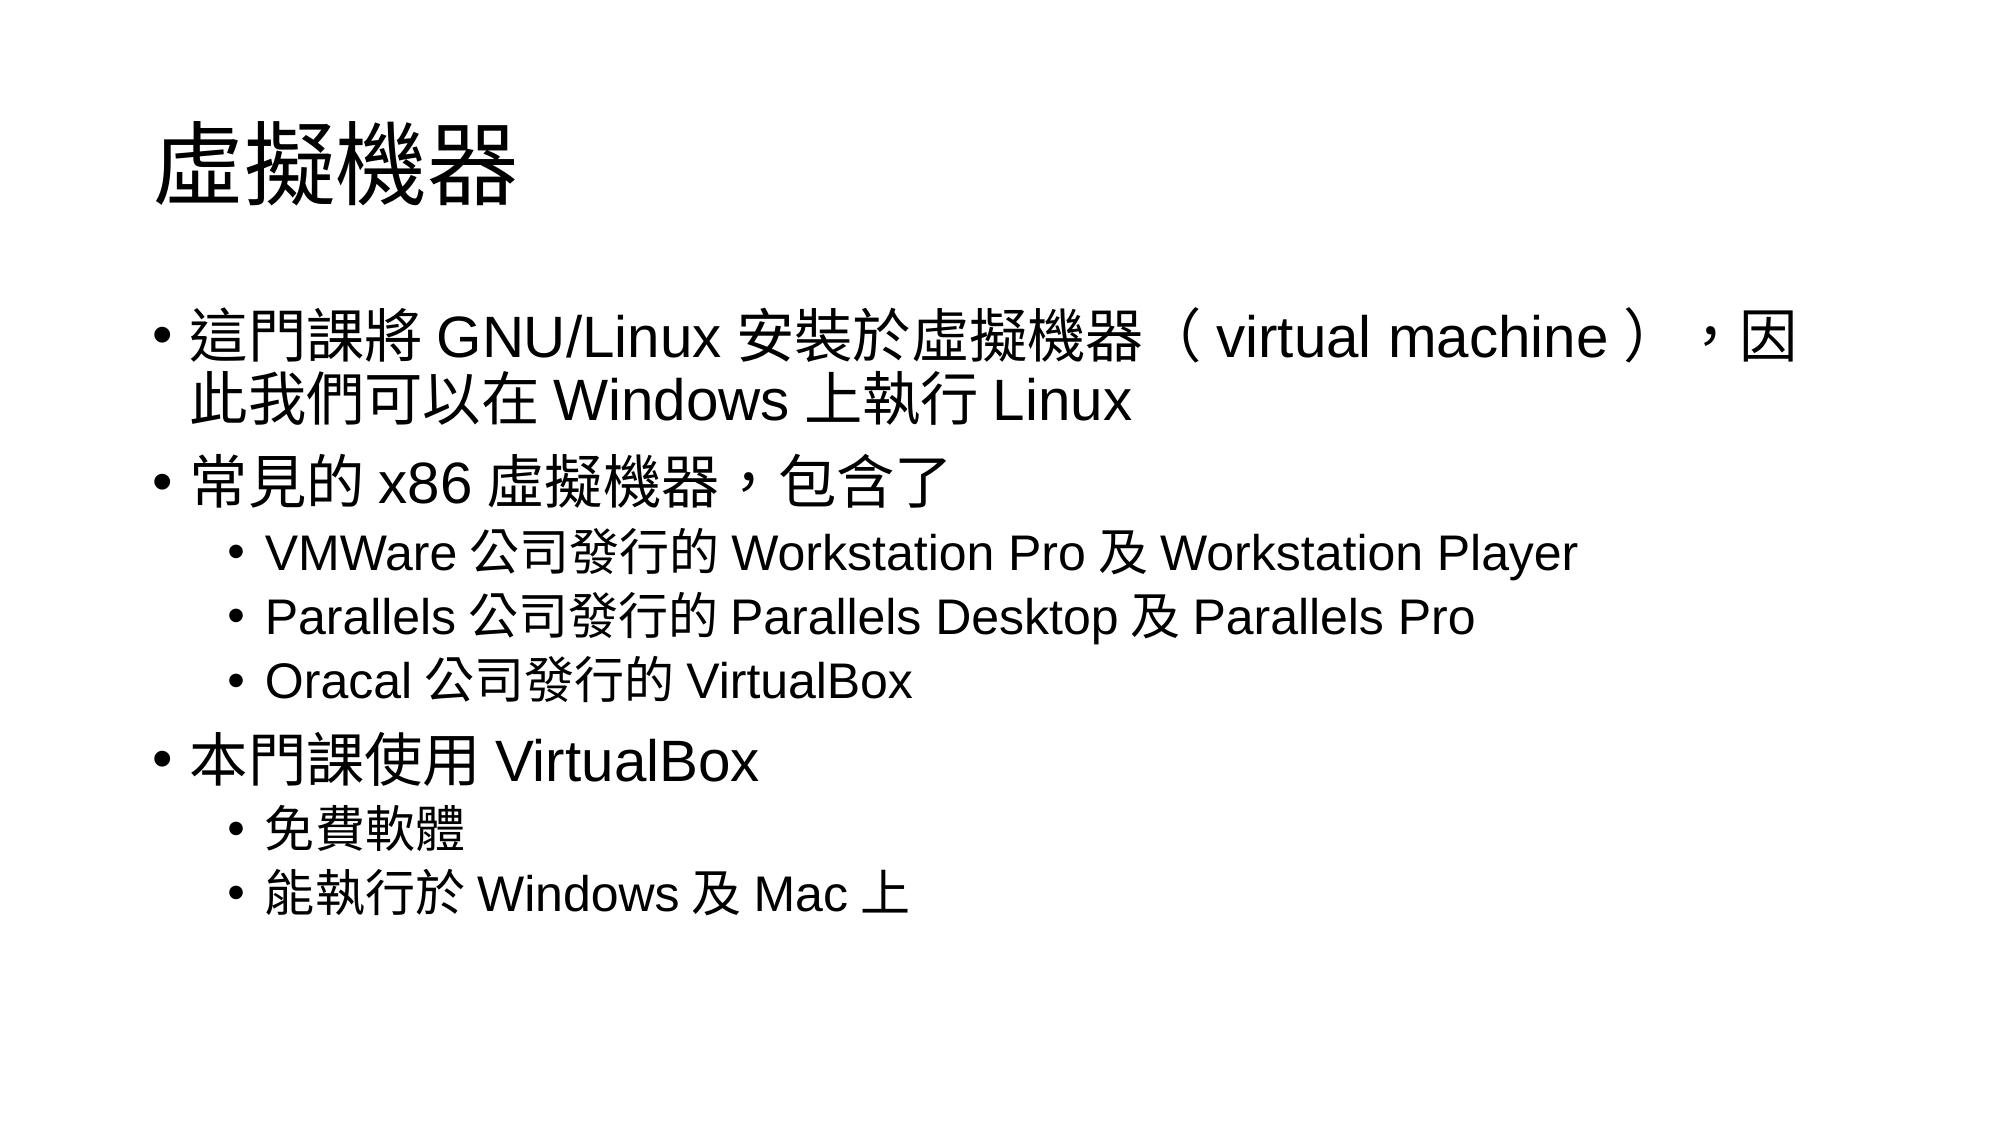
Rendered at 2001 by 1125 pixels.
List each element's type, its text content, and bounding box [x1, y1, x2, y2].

list 這門課將GNU/Linux安裝於虛擬機器（virtual machine），因此我們可以在Windows上執行Linux 常見的x86虛擬機器，包含了 VMWare公司發行的Workstation Pro及Workstation Player Parallels公司發行的Parallels Desktop及Parallels Pro Oracal公司發行的VirtualBox 本門課使用VirtualBox 免費軟體 能執行於Windows及Mac上 [137, 299, 1863, 1014]
title 虛擬機器 [137, 59, 1863, 278]
